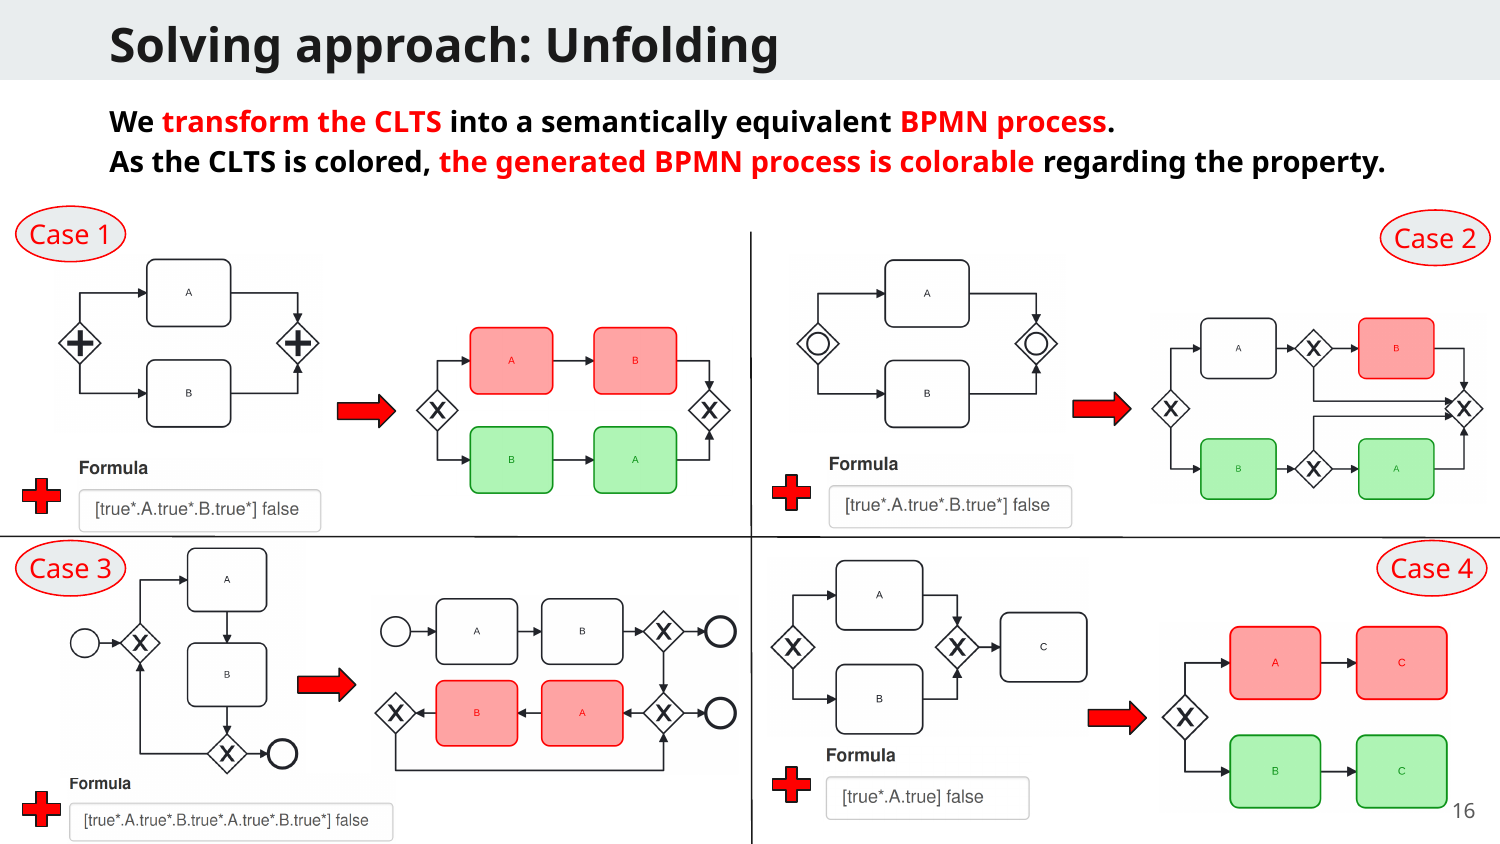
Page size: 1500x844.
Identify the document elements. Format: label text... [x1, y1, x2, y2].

picture [827, 454, 1074, 531]
picture [1150, 313, 1487, 505]
slide_number ‹#› [1400, 779, 1491, 844]
text_box [1093, 701, 1147, 735]
text_box [337, 394, 396, 428]
picture [823, 746, 1033, 823]
picture [411, 326, 733, 496]
text_box Case 4 [1367, 546, 1497, 599]
picture [54, 253, 324, 434]
picture [77, 458, 324, 534]
text_box [312, 668, 356, 702]
text_box Case 2 [1370, 206, 1500, 269]
picture [789, 253, 1066, 434]
text_box Case 1 [6, 202, 136, 265]
text_box [22, 478, 61, 514]
picture [766, 557, 1089, 737]
text_box [772, 766, 811, 802]
text_box [772, 474, 811, 510]
picture [1159, 622, 1452, 814]
picture [60, 540, 739, 844]
text_box [1073, 392, 1131, 426]
title Solving approach: Unfolding [94, 0, 1356, 82]
text_box [22, 791, 61, 827]
text_box We transform the CLTS into a semantically equivalent BPMN process. As the CLTS is colored, the generated BPMN process is colorable regarding the property. [94, 82, 1432, 194]
text_box Case 3 [6, 546, 55, 600]
